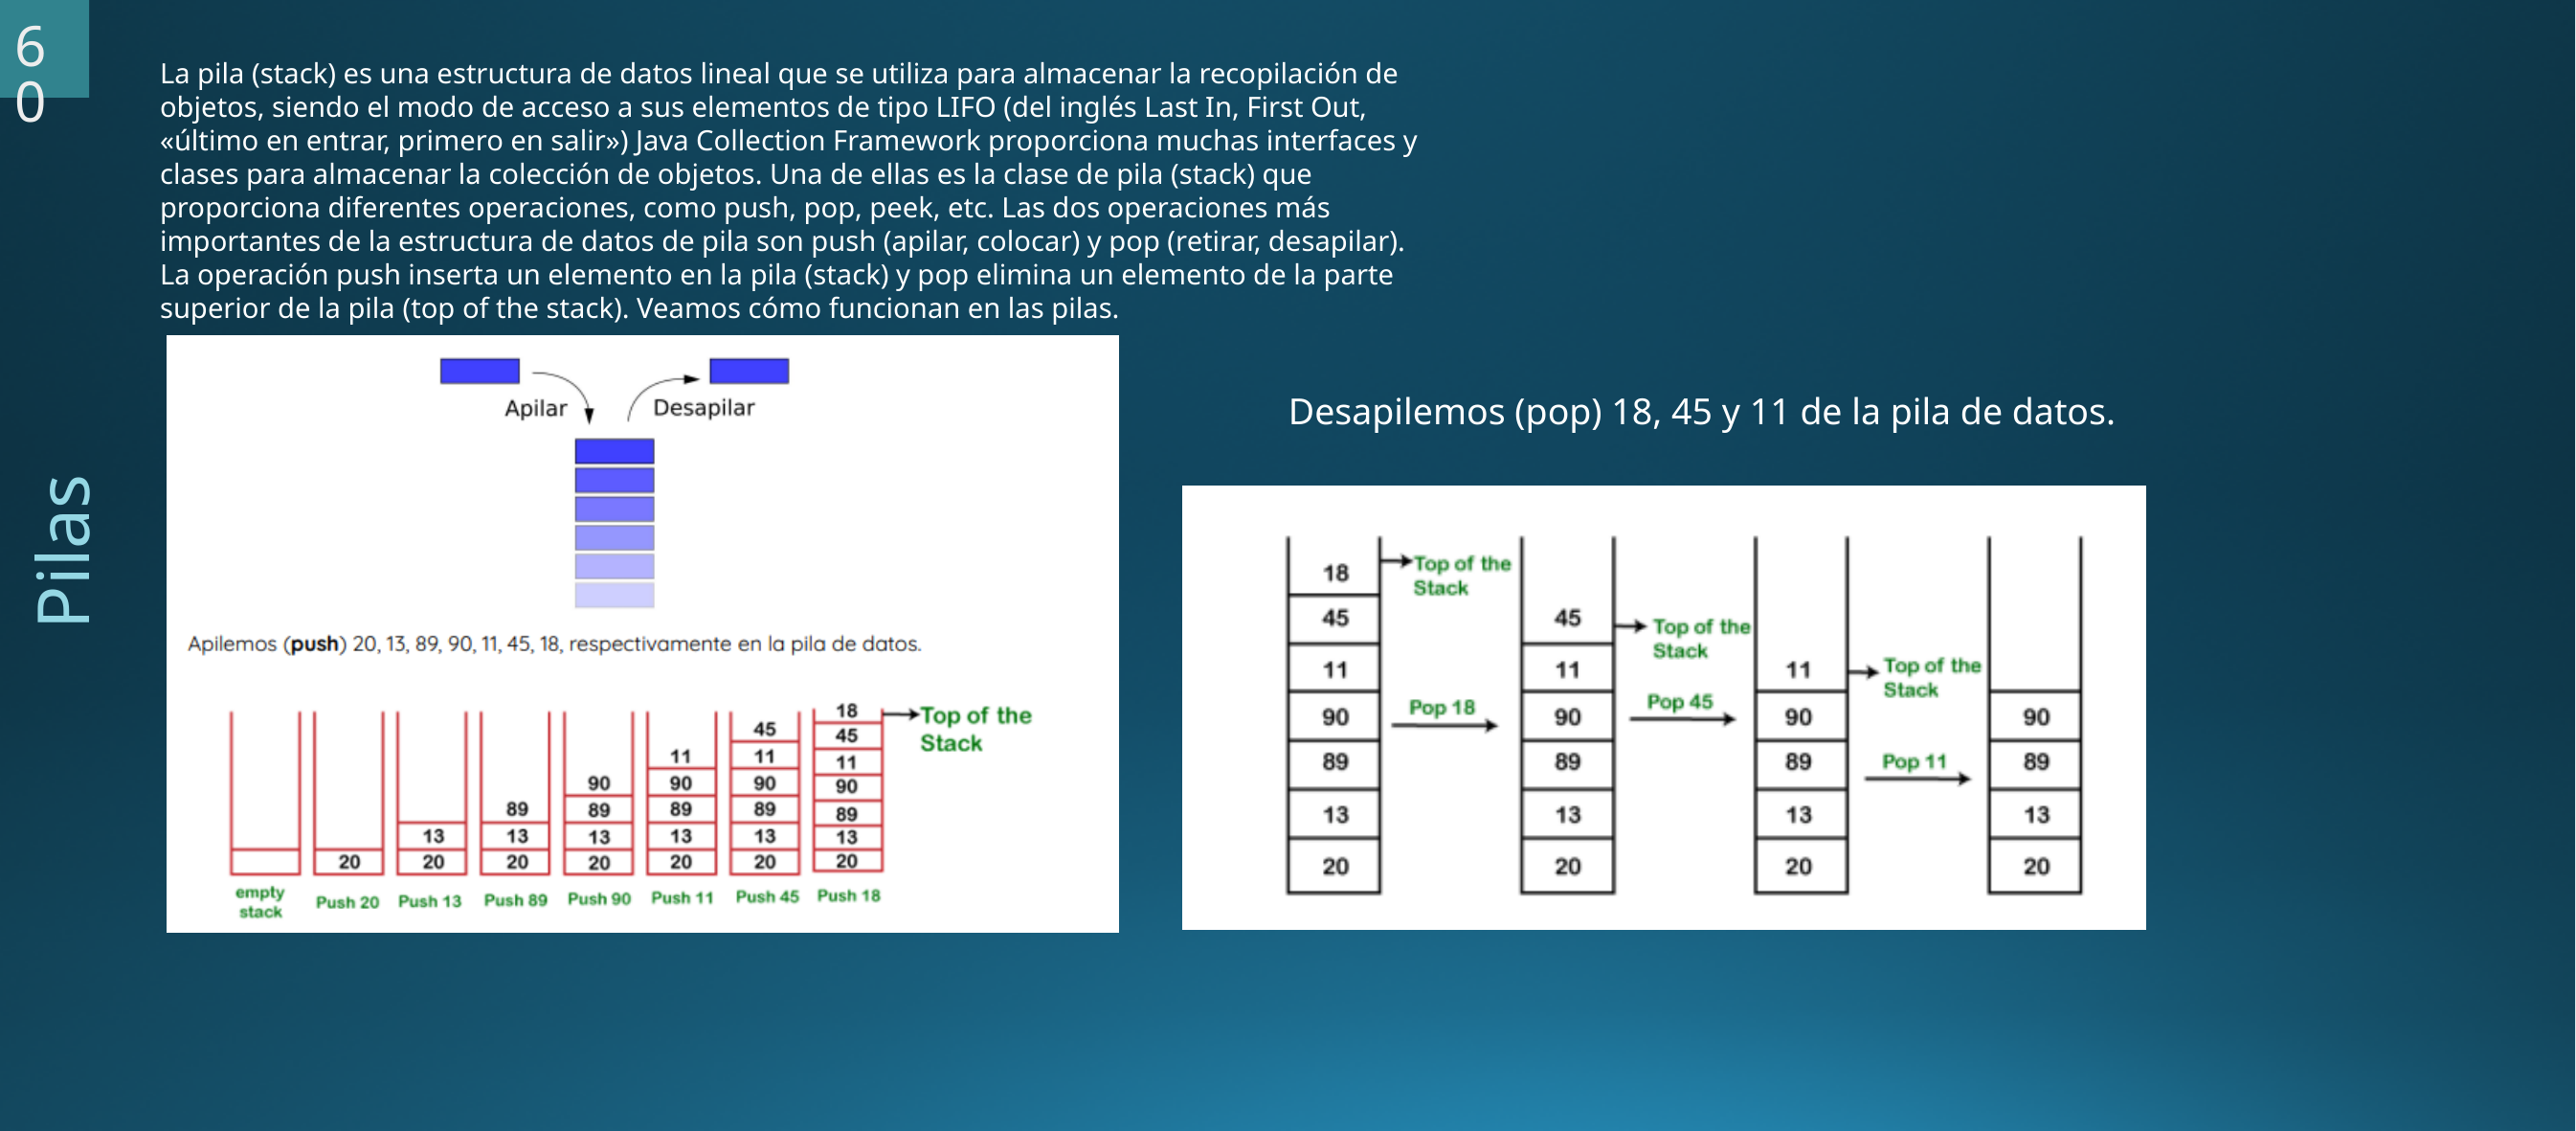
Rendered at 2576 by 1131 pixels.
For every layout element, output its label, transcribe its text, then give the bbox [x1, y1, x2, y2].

text_box Desapilemos (pop) 18, 45 y 11 de la pila de datos. [1274, 381, 2158, 440]
text_box Pilas [11, 48, 135, 1055]
slide_number 60 [0, 0, 90, 98]
text_box La pila (stack) es una estructura de datos lineal que se utiliza para almacenar la recopilación de objetos, siendo el modo de acceso a sus elementos de tipo LIFO (del inglés Last In, First Out, «último en entrar, primero en salir») Java Collection Framework proporciona muchas interfaces y clases para almacenar la colección de objetos. Una de ellas es la clase de pila (stack) que proporciona diferentes operaciones, como push, pop, peek, etc. Las dos operaciones más importantes de la estructura de datos de pila son push (apilar, colocar) y pop (retirar, desapilar). La operación push inserta un elemento en la pila (stack) y pop elimina un elemento de la parte superior de la pila (top of the stack). Veamos cómo funcionan en las pilas. [146, 48, 1436, 331]
picture [0, 0, 2576, 1131]
